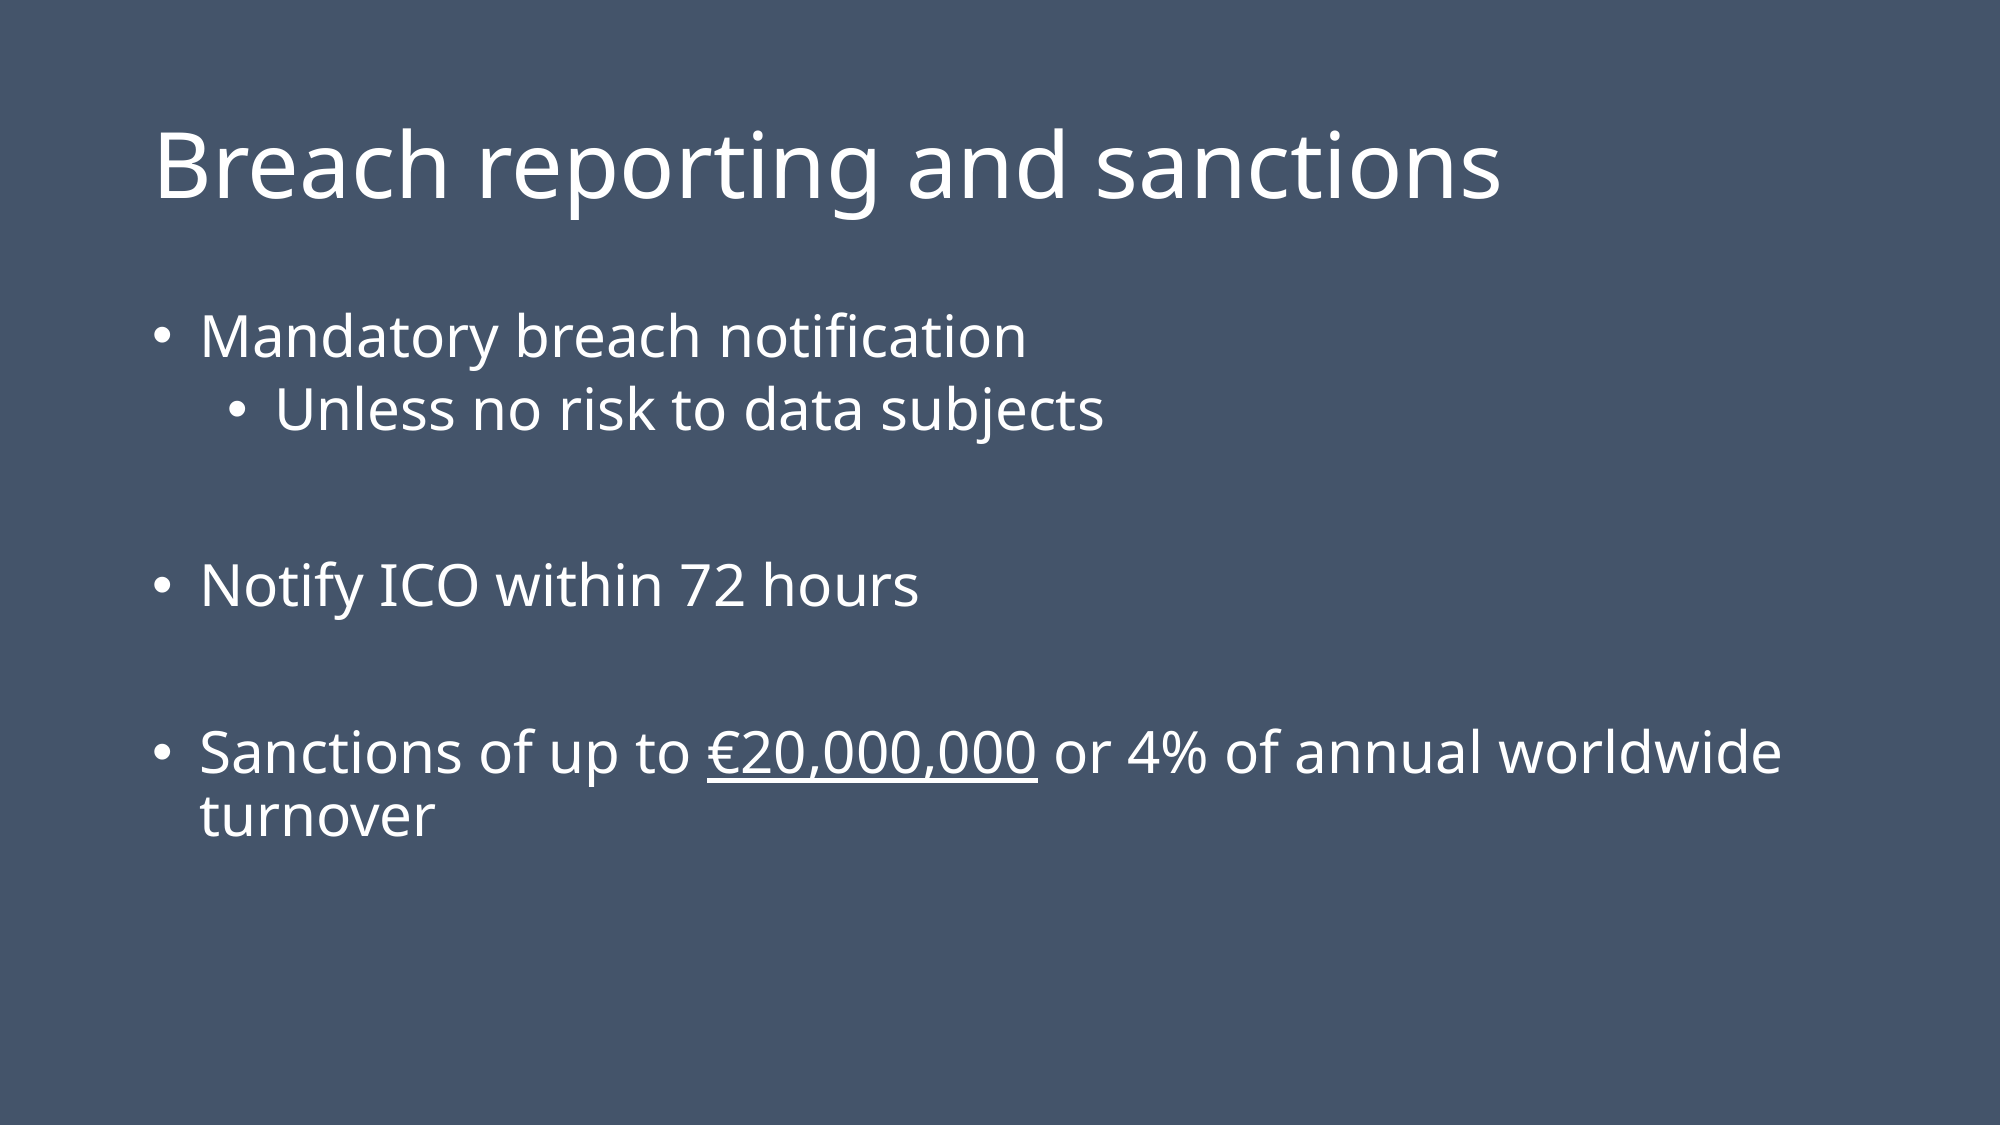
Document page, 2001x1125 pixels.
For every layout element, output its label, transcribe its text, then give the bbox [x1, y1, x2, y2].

list Mandatory breach notification Unless no risk to data subjects Notify ICO within 72 hours Sanctions of up to €20,000,000 or 4% of annual worldwide turnover [137, 299, 1863, 1014]
title Breach reporting and sanctions [137, 59, 1863, 278]
